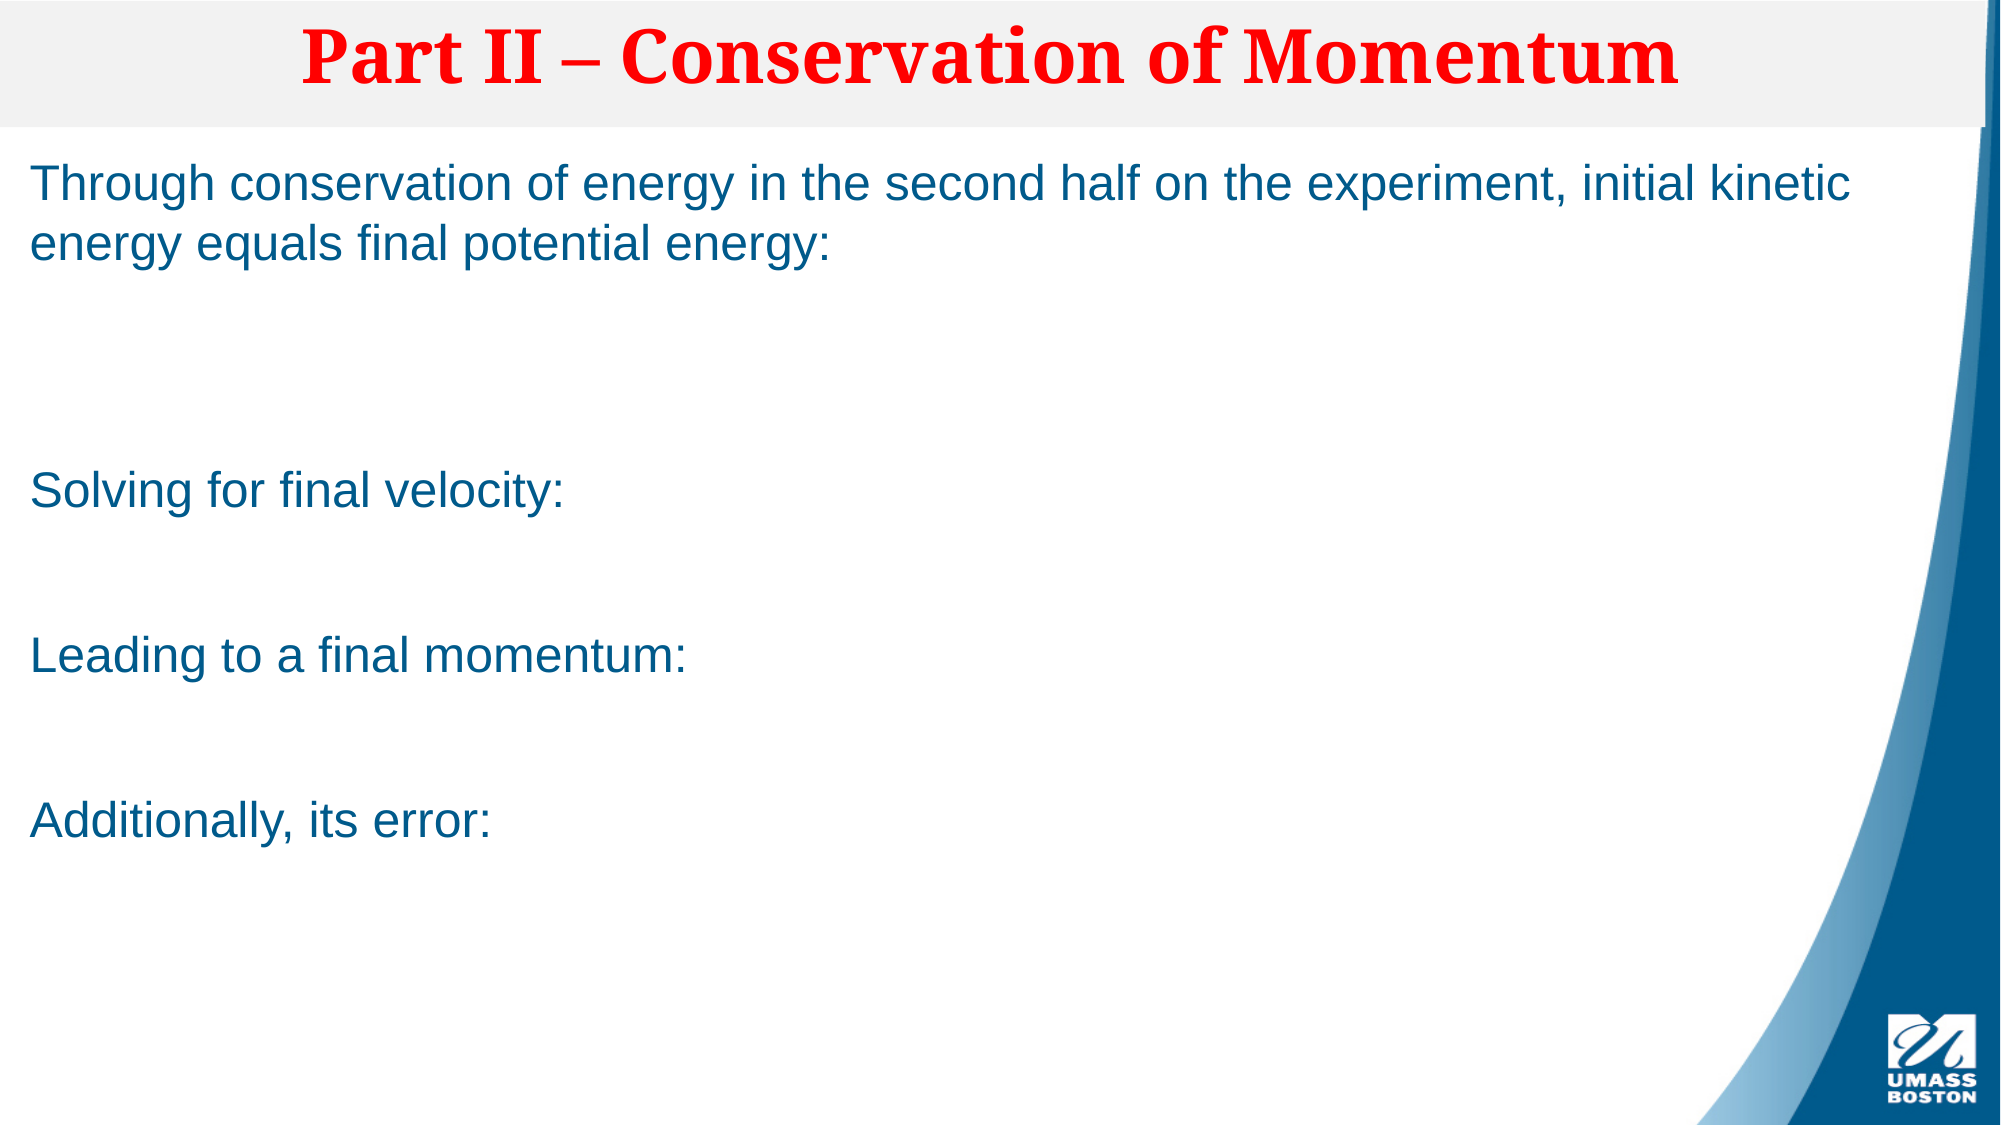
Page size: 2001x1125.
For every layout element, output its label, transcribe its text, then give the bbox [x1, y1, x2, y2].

title Part II – Conservation of Momentum [0, 0, 1986, 128]
picture [0, 0, 2001, 1125]
